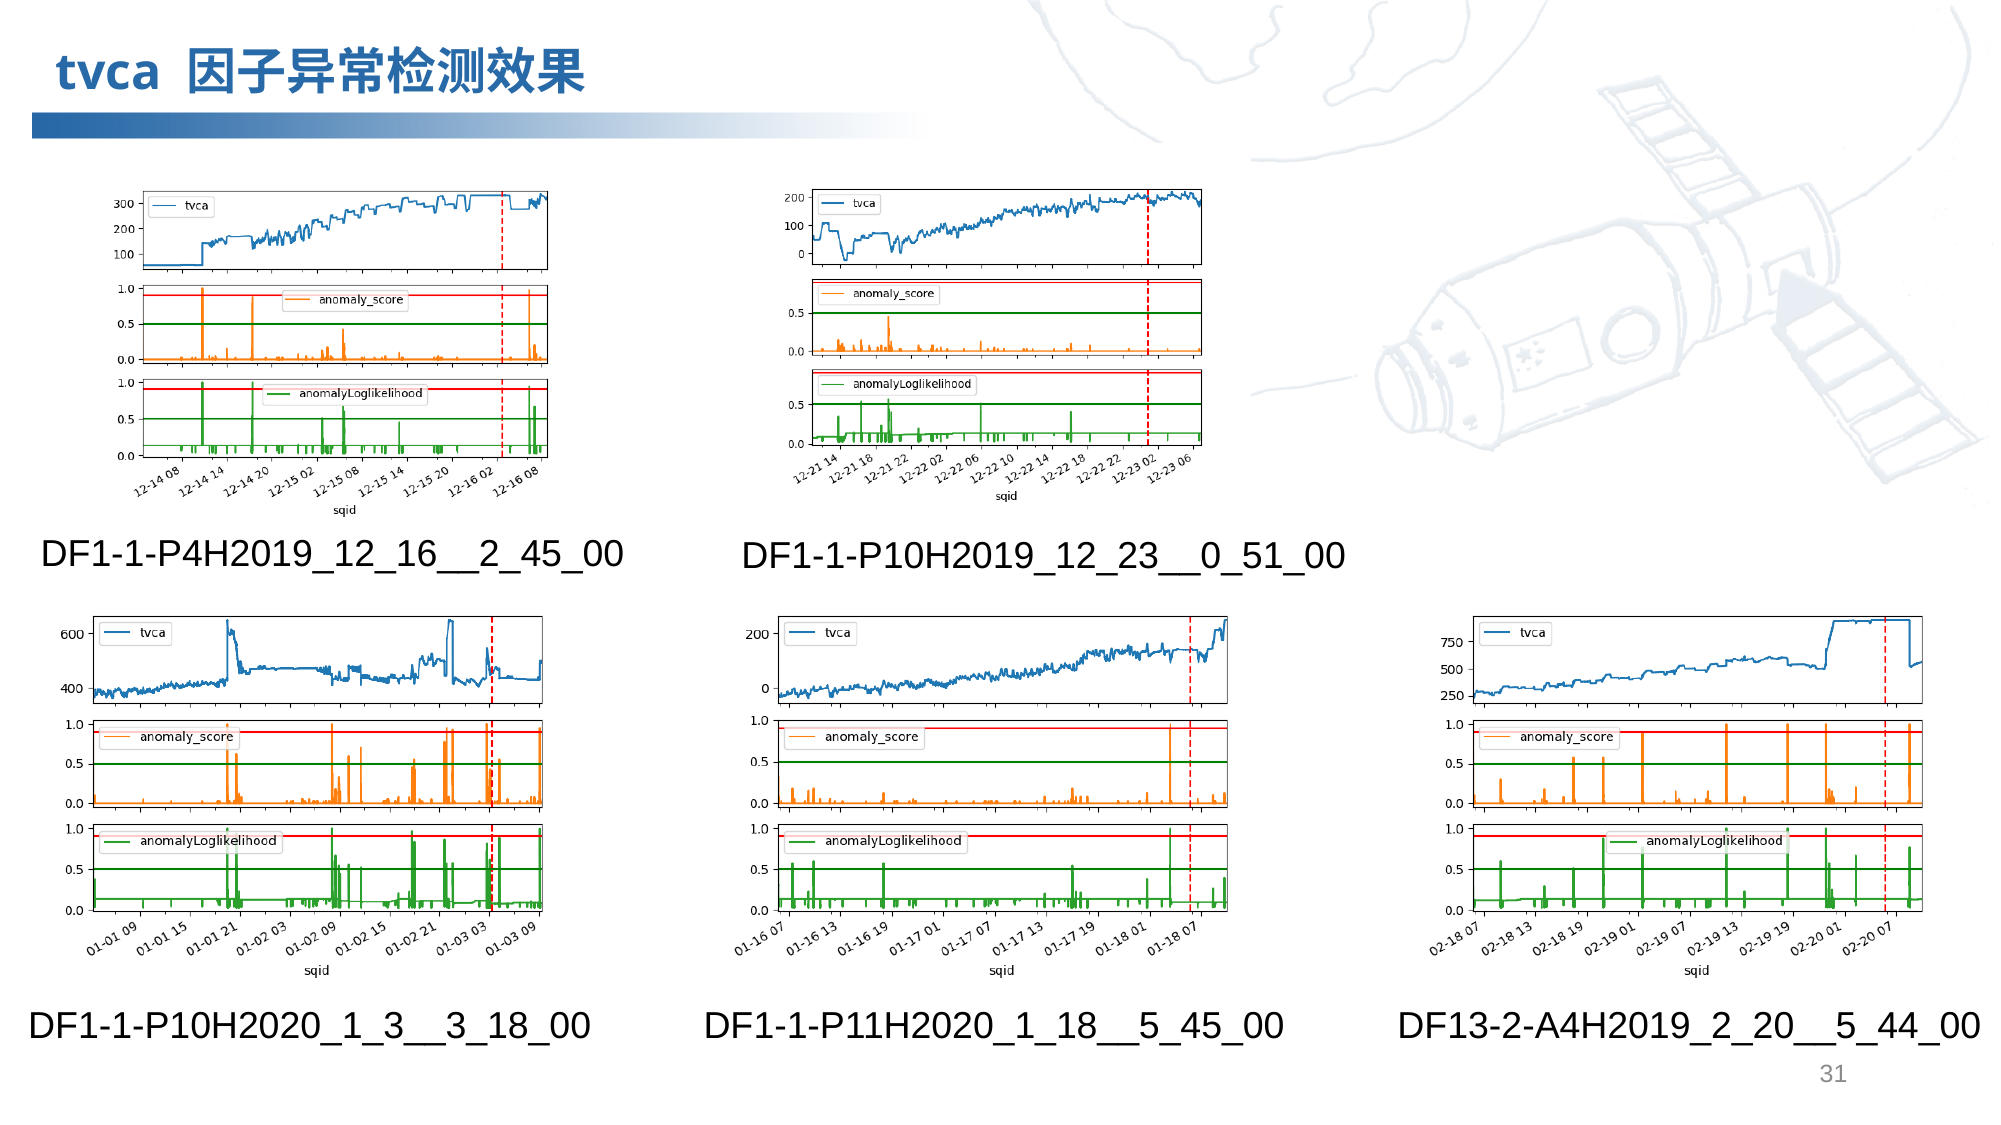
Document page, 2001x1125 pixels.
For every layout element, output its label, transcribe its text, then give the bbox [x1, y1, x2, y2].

slide_number 31 [1412, 1054, 1863, 1103]
text_box DF1-1-P11H2020_1_18__5_45_00 [688, 994, 1300, 1054]
text_box DF13-2-A4H2019_2_20__5_44_00 [1382, 994, 1996, 1054]
text_box DF1-1-P10H2019_12_23__0_51_00 [726, 523, 1361, 584]
list tvca 因子异常检测效果 [40, 30, 940, 116]
picture [0, 0, 2001, 1125]
text_box DF1-1-P4H2019_12_16__2_45_00 [25, 521, 640, 582]
text_box DF1-1-P10H2020_1_3__3_18_00 [13, 994, 606, 1054]
